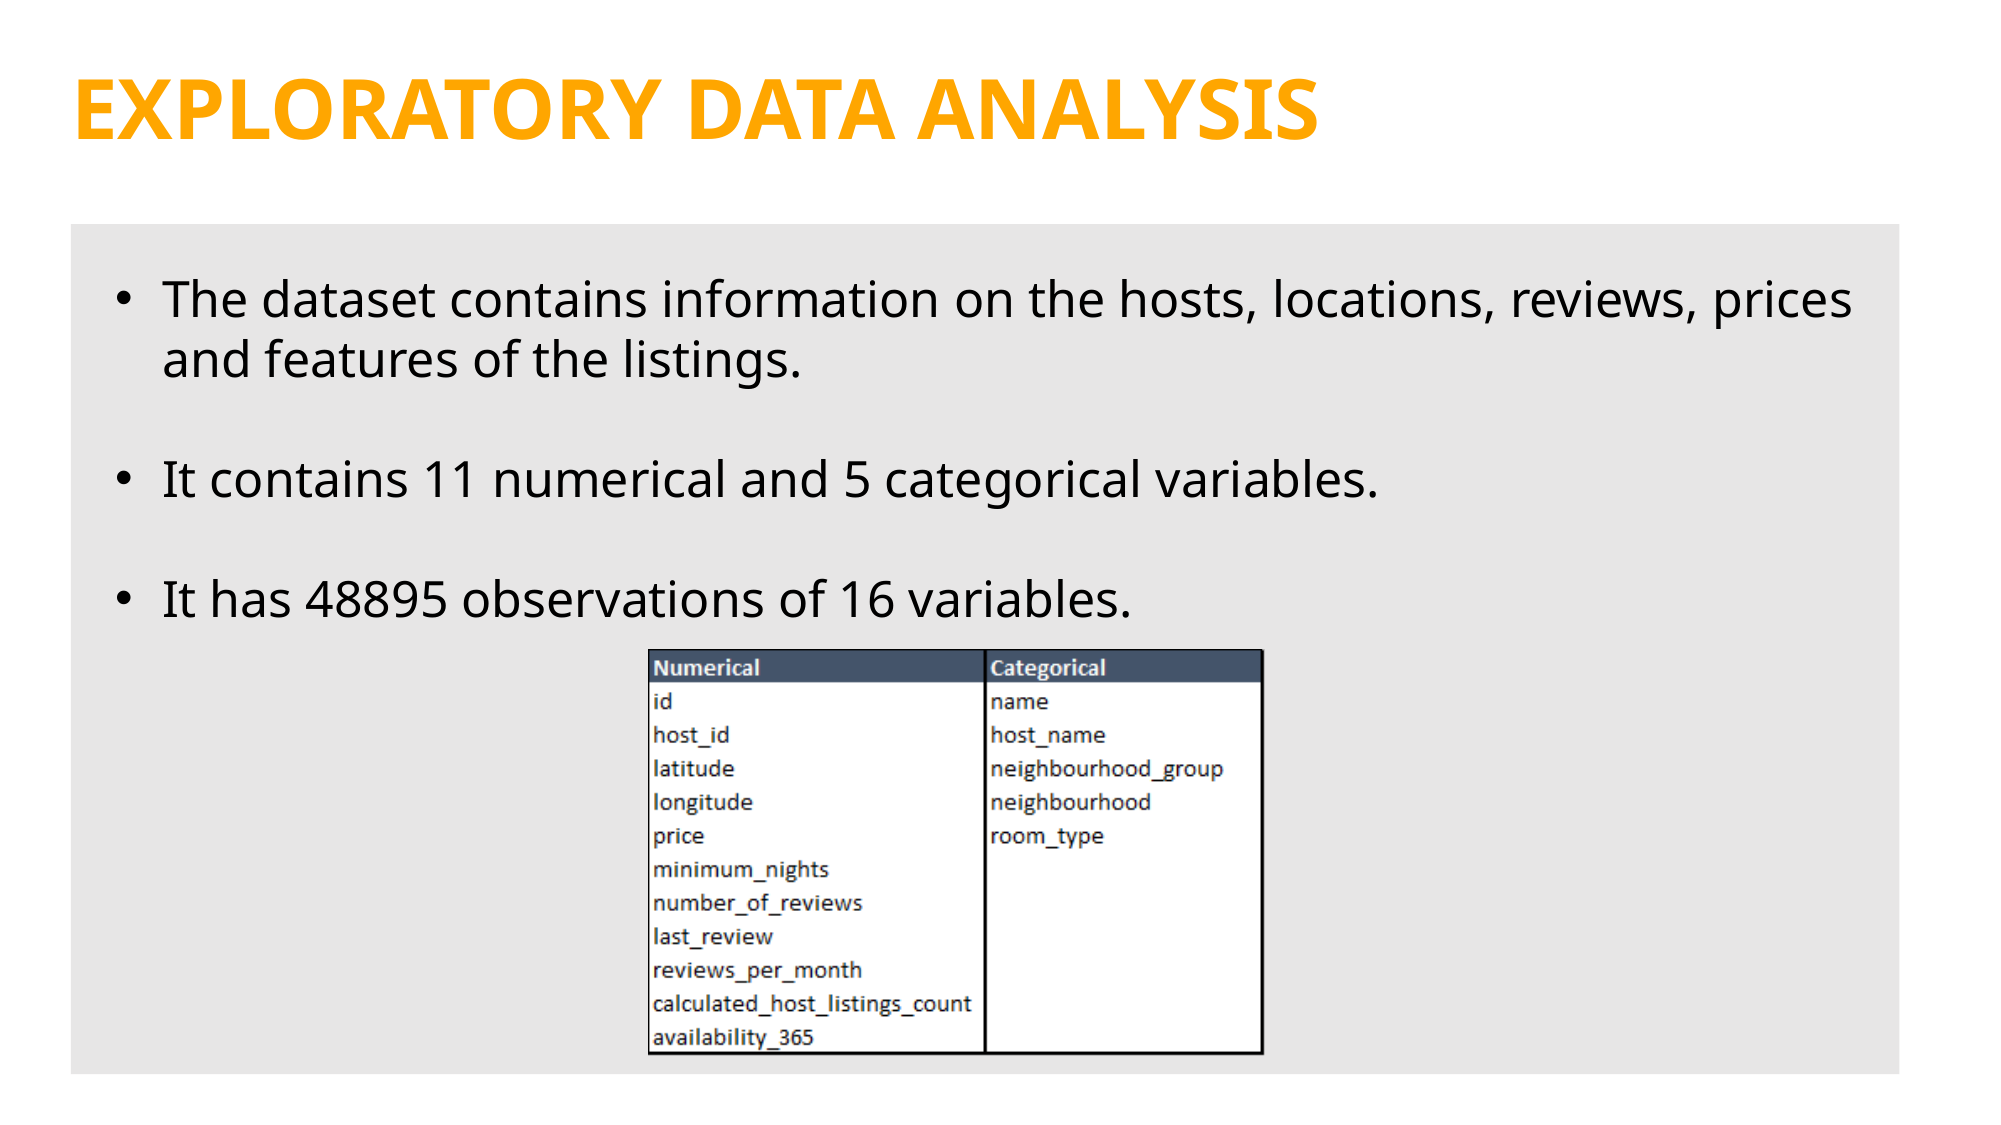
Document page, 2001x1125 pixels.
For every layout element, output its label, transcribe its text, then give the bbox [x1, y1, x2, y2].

text_box [70, 223, 1900, 1075]
text_box The dataset contains information on the hosts, locations, reviews, prices and features of the listings. It contains 11 numerical and 5 categorical variables. It has 48895 observations of 16 variables. [100, 260, 1900, 830]
text_box EXPLORATORY DATA ANALYSIS [70, 67, 1371, 158]
picture [648, 649, 1266, 1057]
